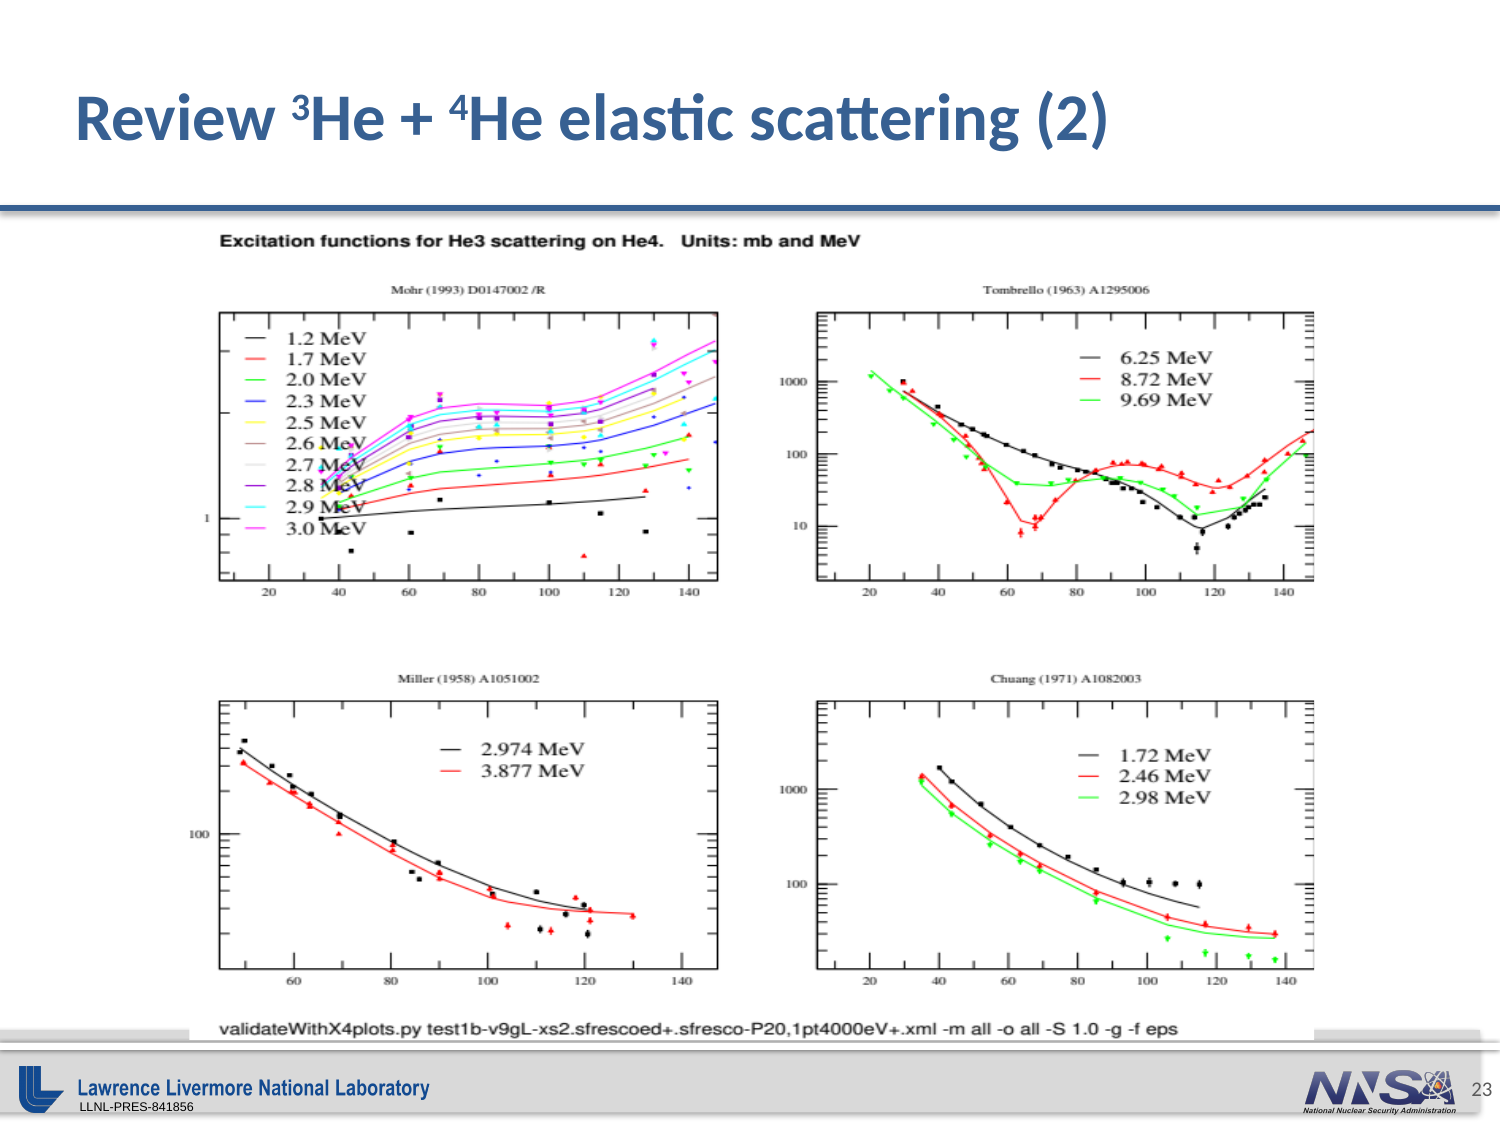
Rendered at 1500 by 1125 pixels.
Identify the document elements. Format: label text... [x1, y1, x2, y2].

title Review 3He + 4He elastic scattering (2) [75, 36, 1425, 202]
picture [1296, 1057, 1463, 1122]
picture [19, 1066, 468, 1113]
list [189, 234, 1315, 1040]
